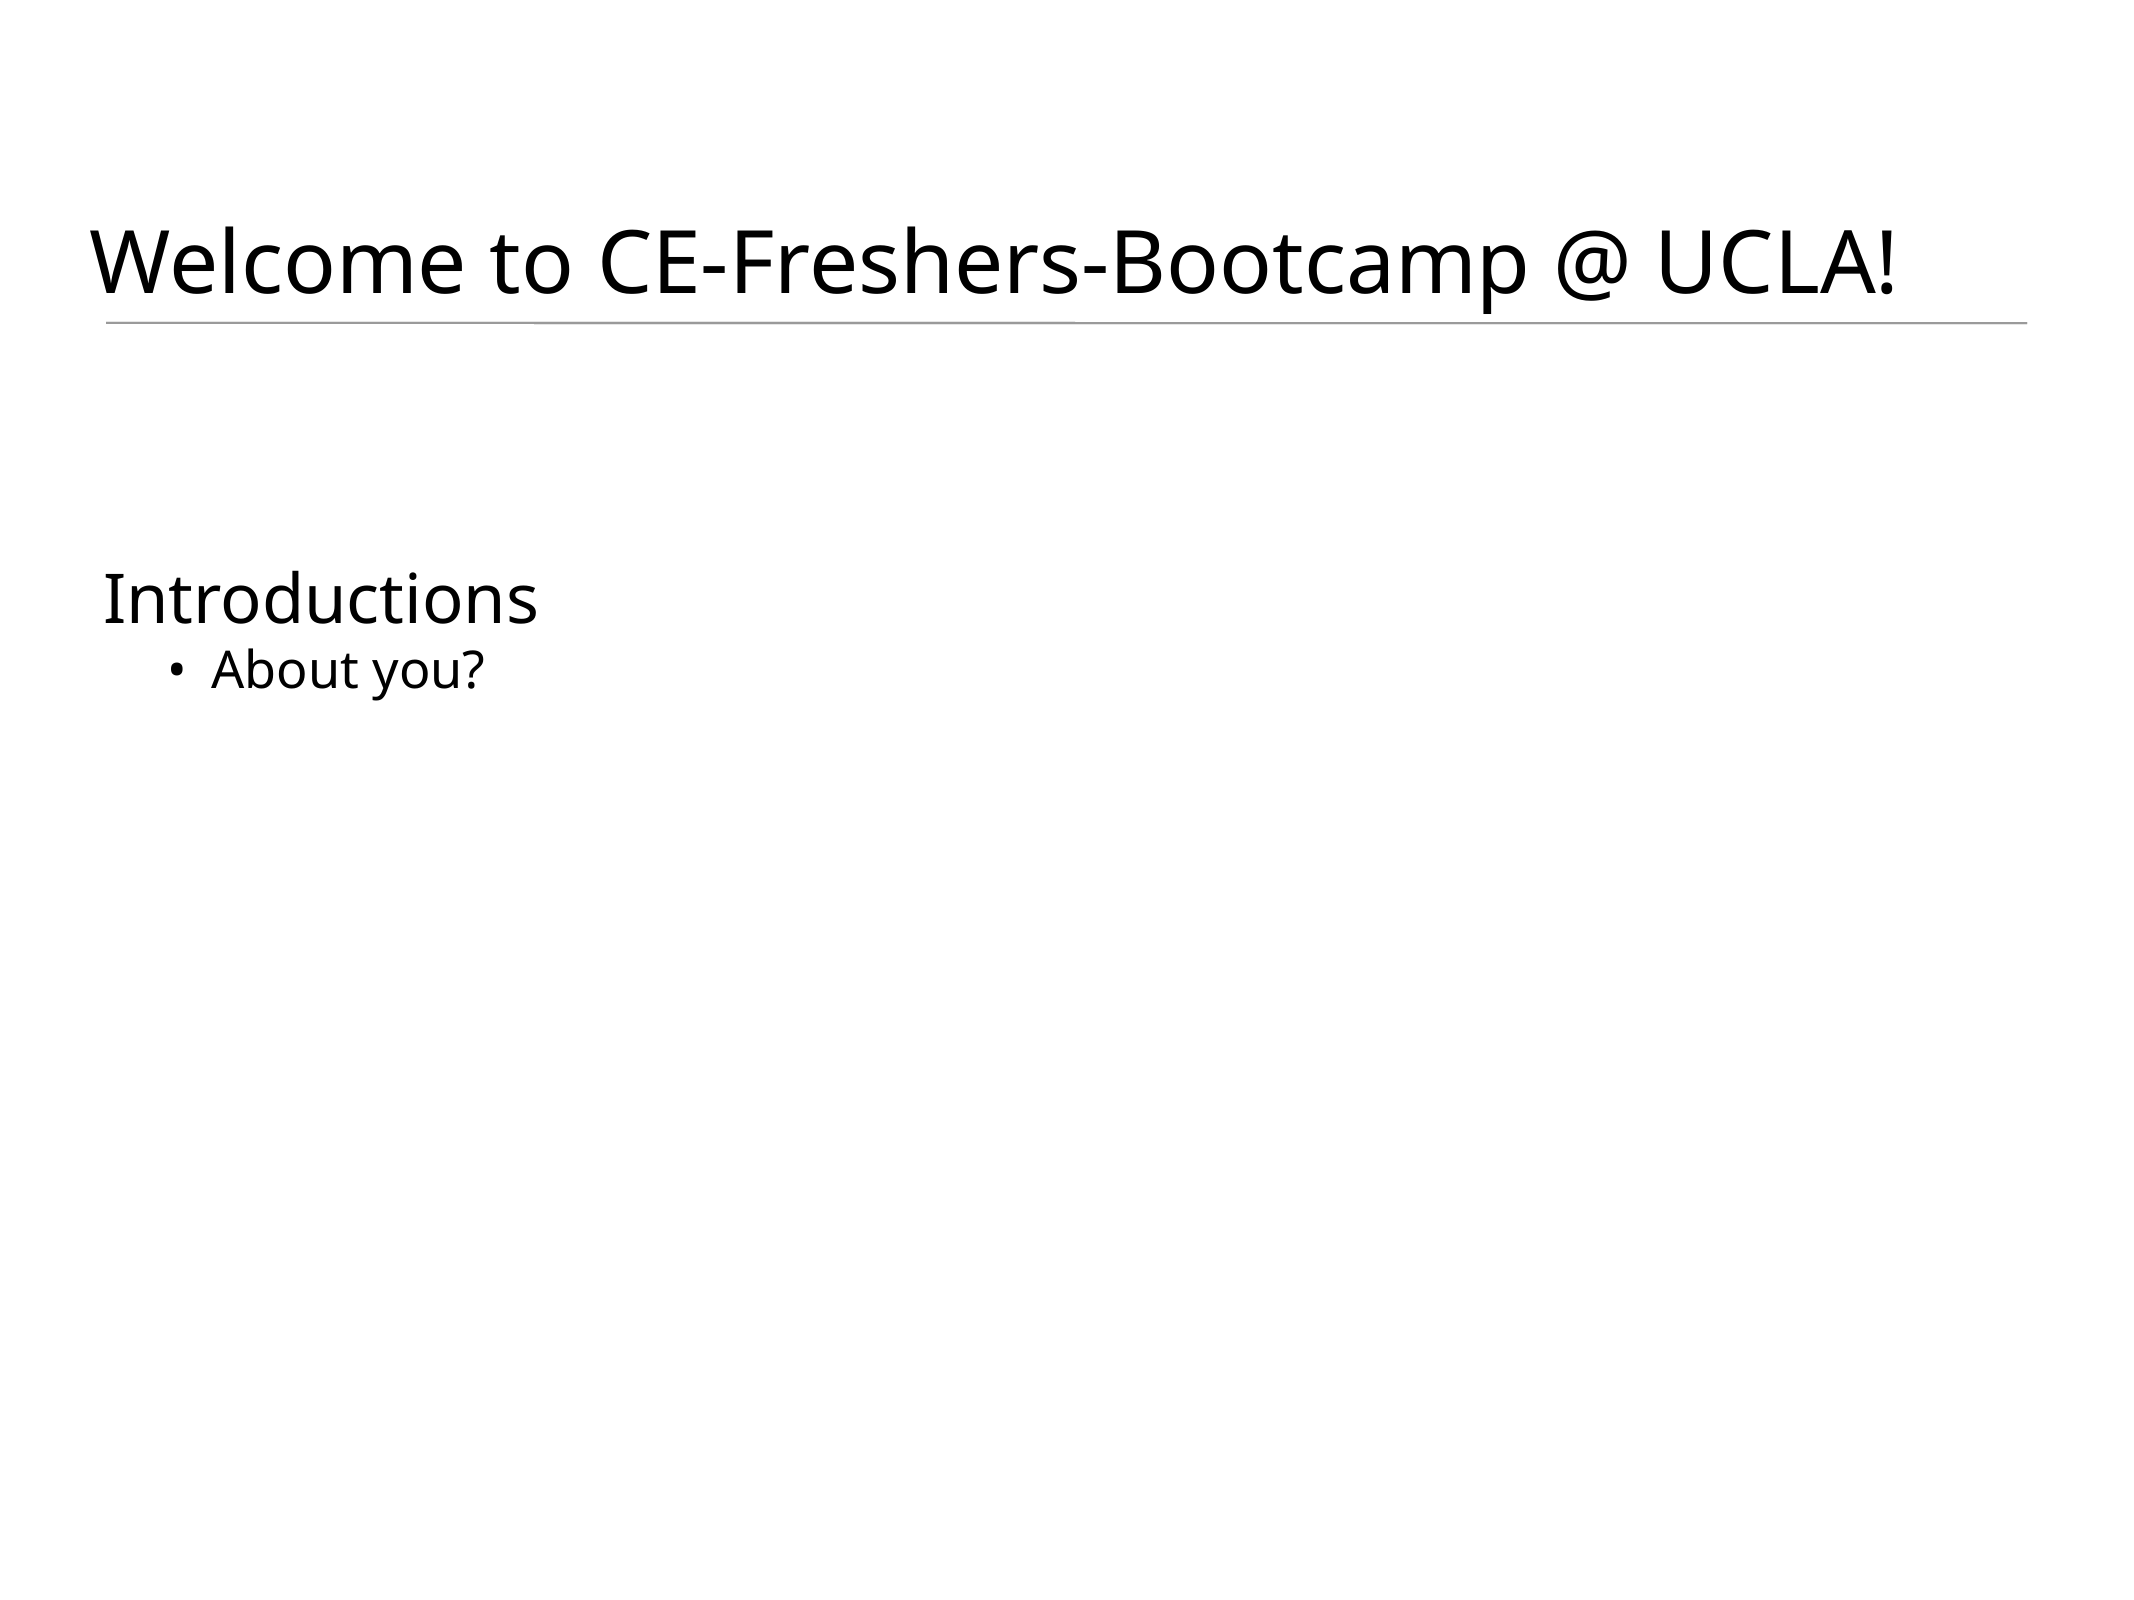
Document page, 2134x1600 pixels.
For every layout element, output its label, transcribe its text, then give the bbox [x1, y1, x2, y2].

list Introductions About you? [94, 380, 2042, 1097]
title Welcome to CE-Freshers-Bootcamp @ UCLA! [80, 35, 2028, 321]
